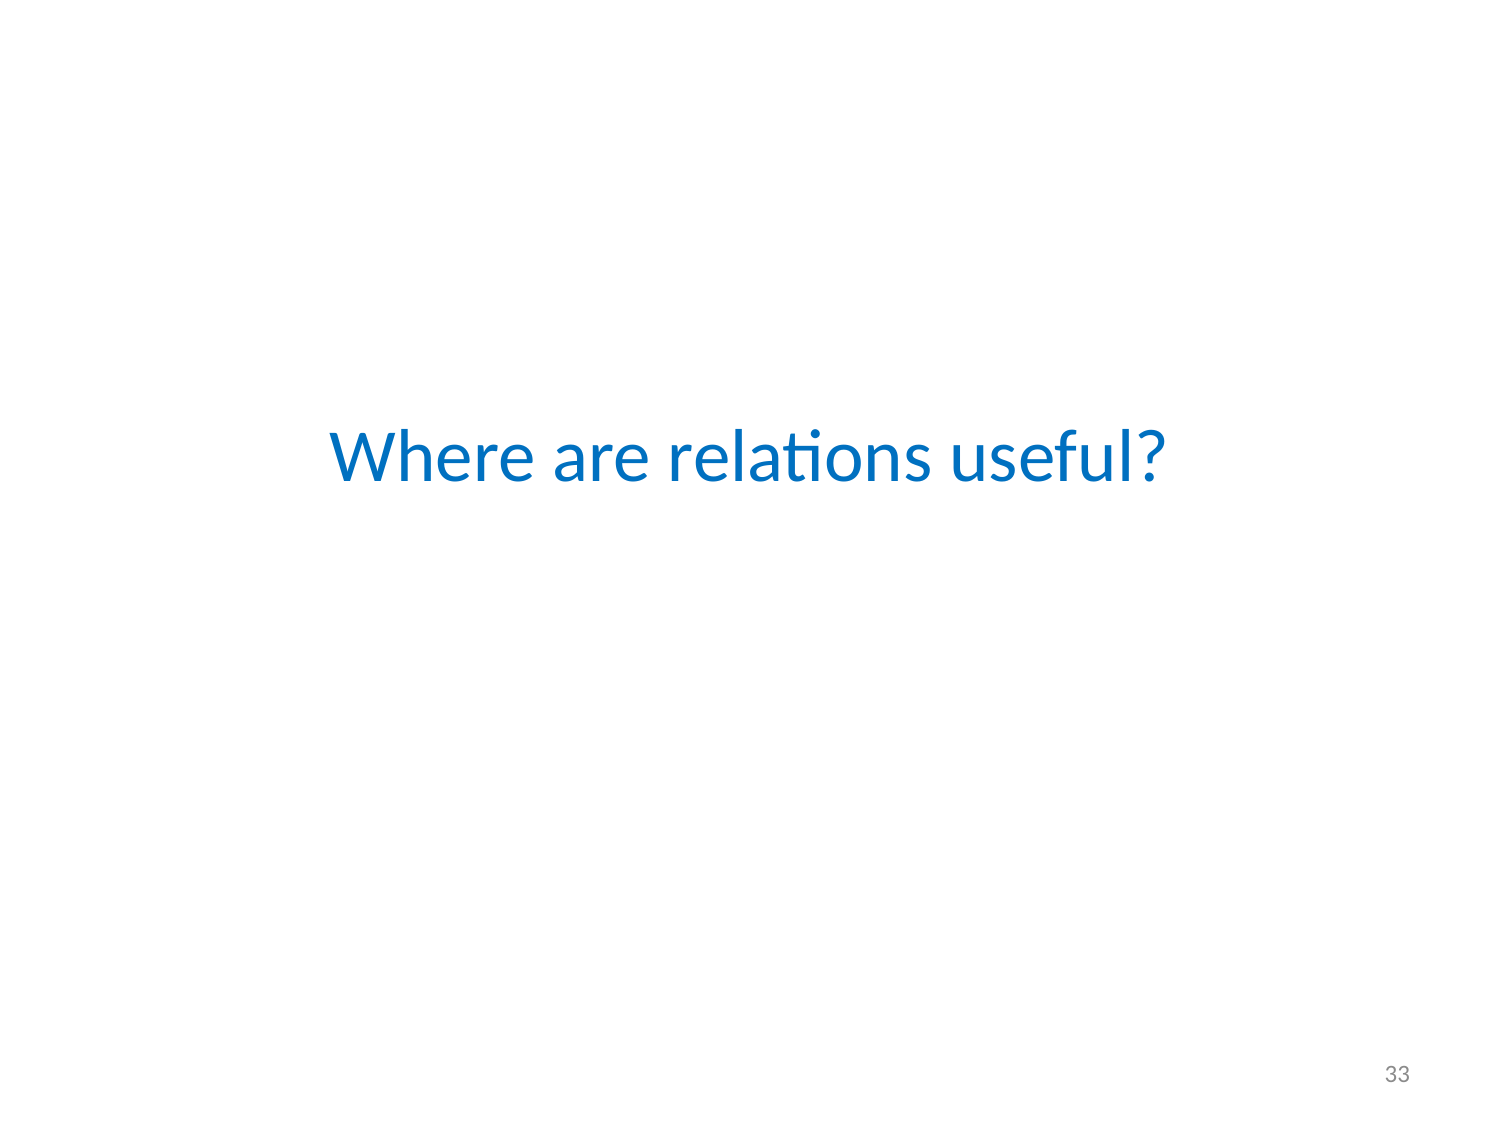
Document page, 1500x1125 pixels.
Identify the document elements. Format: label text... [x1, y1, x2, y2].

text_box Where are relations useful? [314, 399, 1186, 505]
slide_number 33 [1074, 1042, 1425, 1103]
